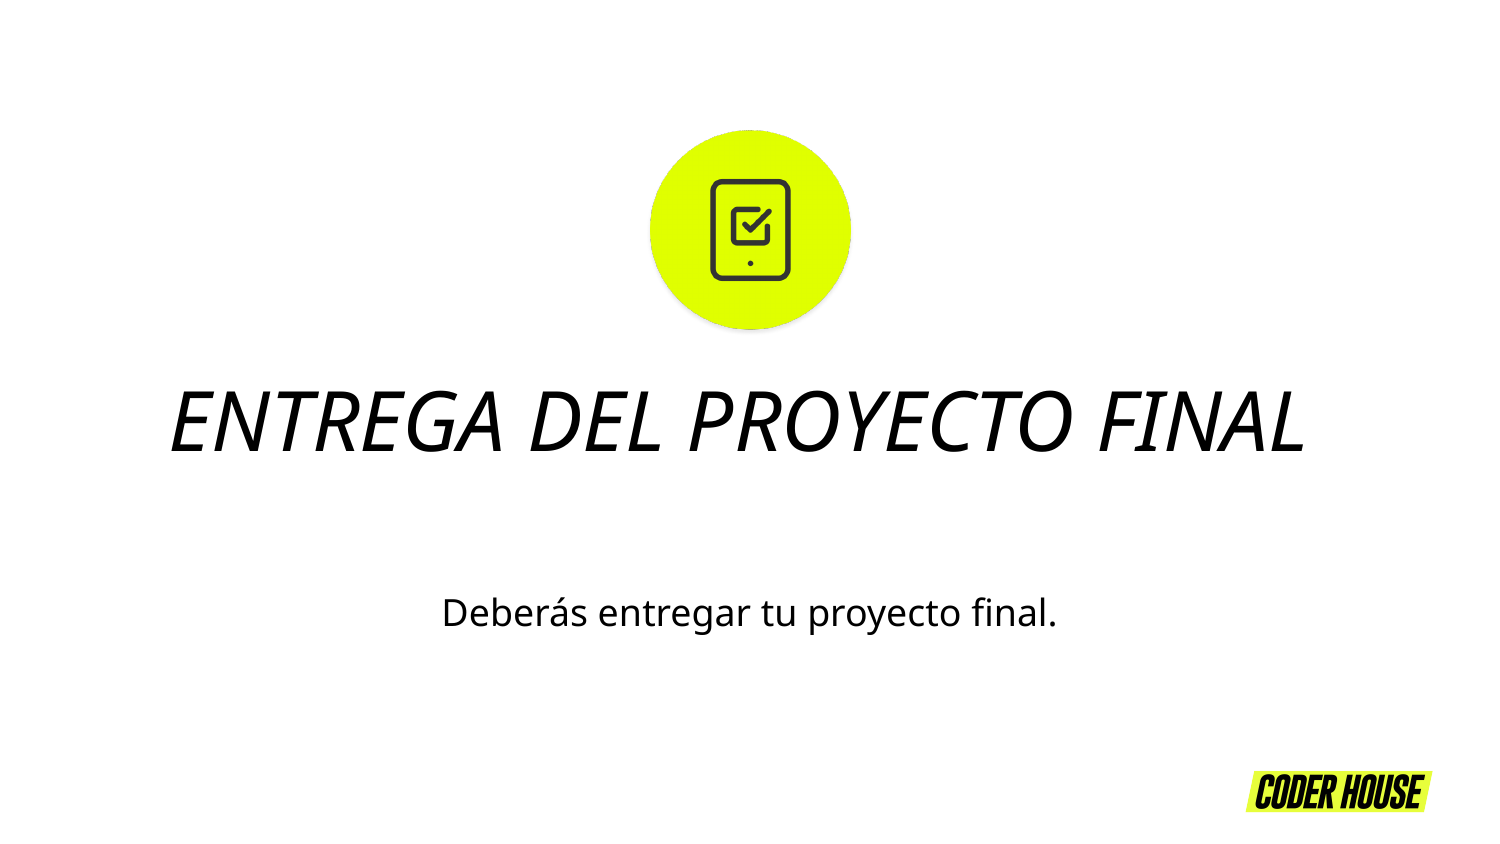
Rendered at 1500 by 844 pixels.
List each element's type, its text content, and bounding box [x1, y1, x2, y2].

picture [636, 115, 864, 343]
picture [1241, 764, 1437, 819]
text_box Deberás entregar tu proyecto final. [153, 504, 1346, 711]
text_box ENTREGA DEL PROYECTO FINAL [35, 353, 1465, 516]
